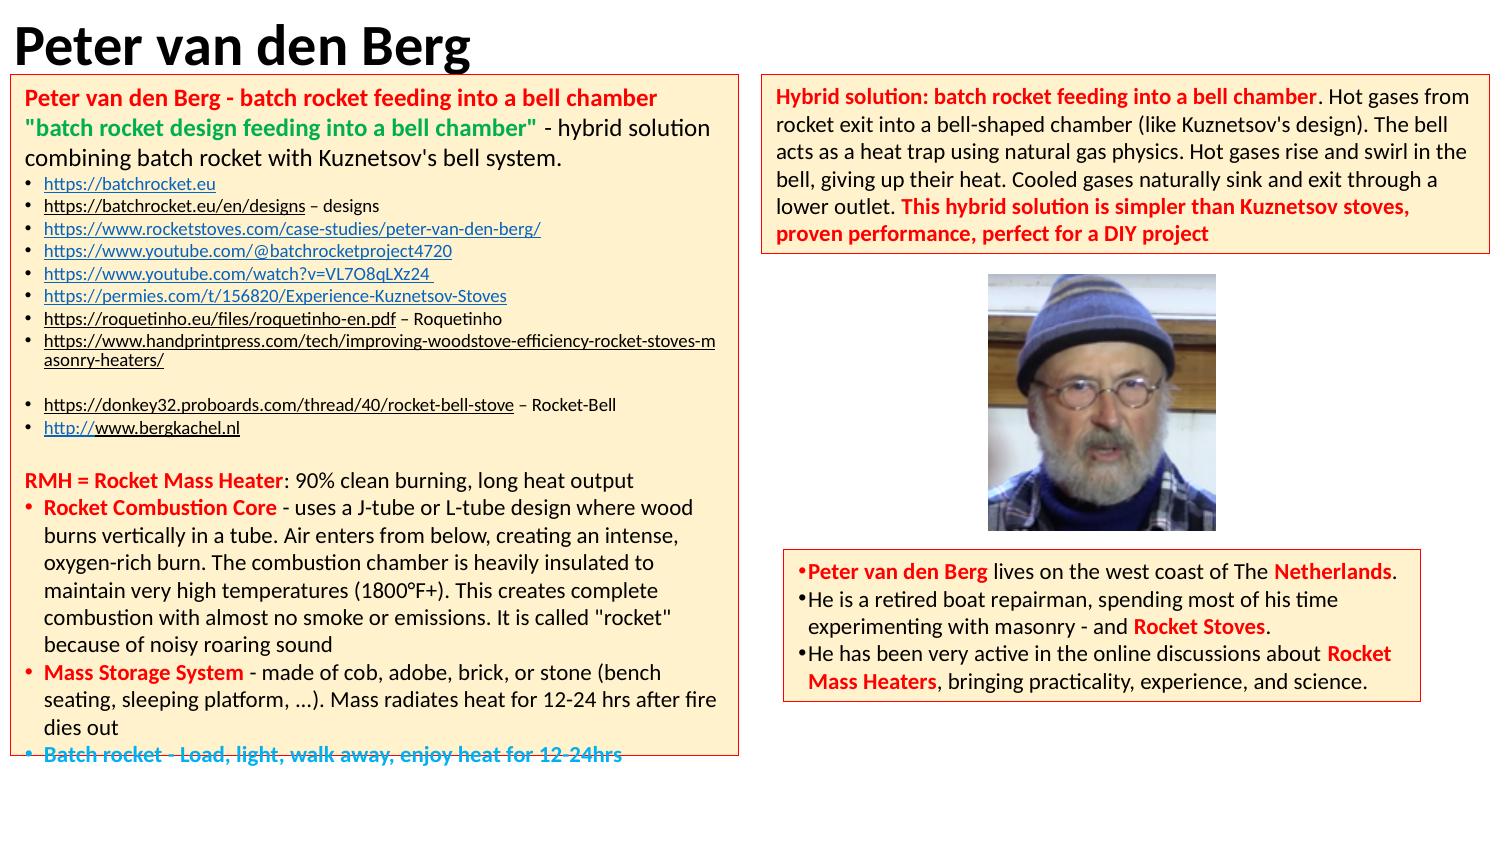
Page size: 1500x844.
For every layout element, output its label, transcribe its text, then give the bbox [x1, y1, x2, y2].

text_box Peter van den Berg lives on the west coast of The Netherlands. He is a retired boat repairman, spending most of his time experimenting with masonry - and Rocket Stoves. He has been very active in the online discussions about Rocket Mass Heaters, bringing practicality, experience, and science. [783, 549, 1421, 702]
picture [988, 274, 1216, 531]
text_box Peter van den Berg - batch rocket feeding into a bell chamber "batch rocket design feeding into a bell chamber" - hybrid solution combining batch rocket with Kuznetsov's bell system. https://batchrocket.eu https://batchrocket.eu/en/designs – designs https://www.rocketstoves.com/case-studies/peter-van-den-berg/ https://www.youtube.com/@batchrocketproject4720 https://www.youtube.com/watch?v=VL7O8qLXz24 https://permies.com/t/156820/Experience-Kuznetsov-Stoves https://roquetinho.eu/files/roquetinho-en.pdf – Roquetinho https://www.handprintpress.com/tech/improving-woodstove-efficiency-rocket-stoves-masonry-heaters/ https://donkey32.proboards.com/thread/40/rocket-bell-stove – Rocket-Bell http://www.bergkachel.nl RMH = Rocket Mass Heater: 90% clean burning, long heat output Rocket Combustion Core - uses a J-tube or L-tube design where wood burns vertically in a tube. Air enters from below, creating an intense, oxygen-rich burn. The combustion chamber is heavily insulated to maintain very high temperatures (1800°F+). This creates complete combustion with almost no smoke or emissions. It is called "rocket" because of noisy roaring sound Mass Storage System - made of cob, adobe, brick, or stone (bench seating, sleeping platform, ...). Mass radiates heat for 12-24 hrs after fire dies out Batch rocket - Load, light, walk away, enjoy heat for 12-24hrs [10, 74, 739, 756]
text_box Peter van den Berg [0, 0, 720, 85]
text_box Hybrid solution: batch rocket feeding into a bell chamber. Hot gases from rocket exit into a bell-shaped chamber (like Kuznetsov's design). The bell acts as a heat trap using natural gas physics. Hot gases rise and swirl in the bell, giving up their heat. Cooled gases naturally sink and exit through a lower outlet. This hybrid solution is simpler than Kuznetsov stoves, proven performance, perfect for a DIY project [761, 74, 1490, 254]
